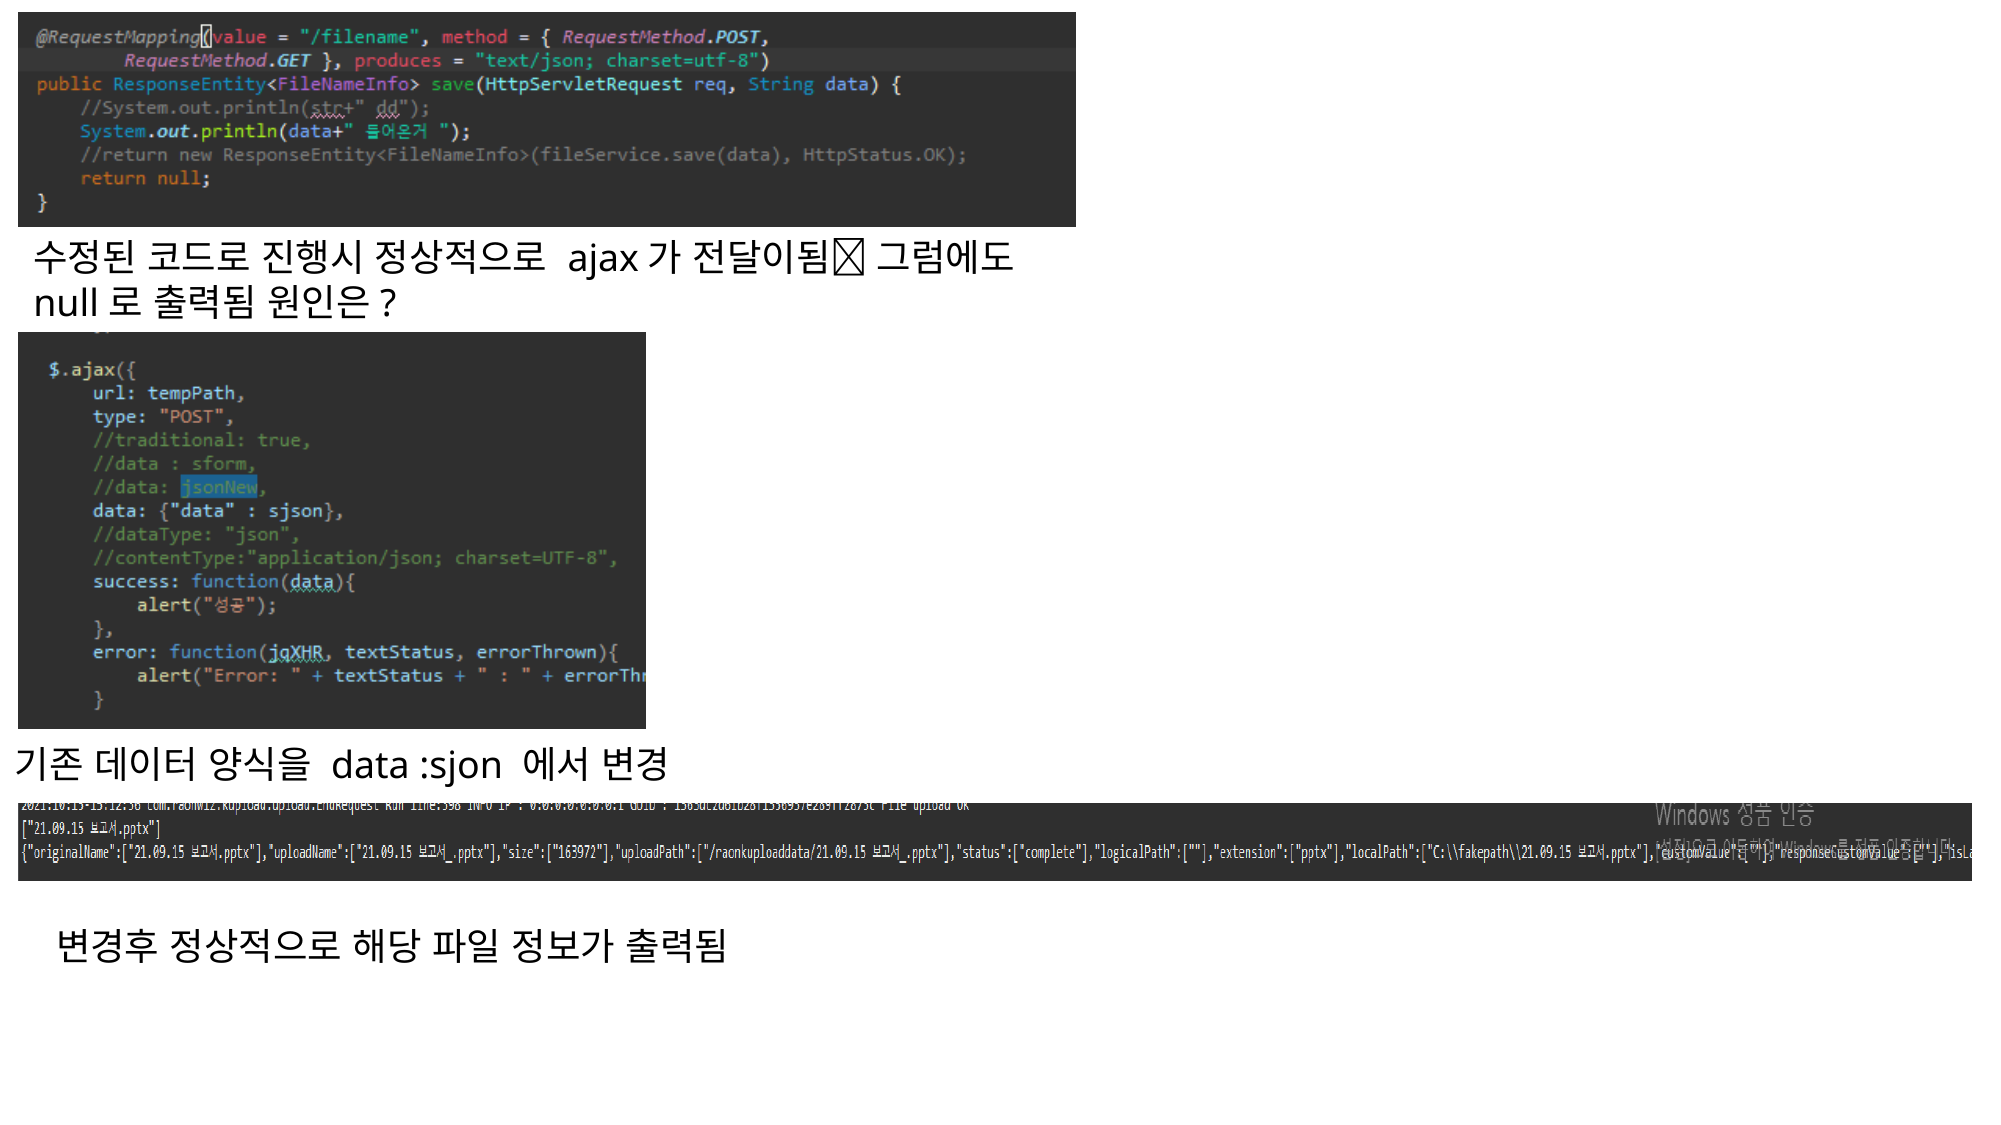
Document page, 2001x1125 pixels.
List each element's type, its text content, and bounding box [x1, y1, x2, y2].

picture [18, 803, 1972, 881]
text_box 수정된 코드로 진행시 정상적으로 ajax가 전달이됨 그럼에도 null로 출력됨 원인은? [18, 227, 1075, 332]
picture [18, 332, 646, 729]
picture [18, 12, 1076, 227]
text_box 변경후 정상적으로 해당 파일 정보가 출력됨 [41, 915, 1343, 975]
text_box 기존 데이터 양식을 data :sjon 에서 변경 [0, 733, 761, 793]
